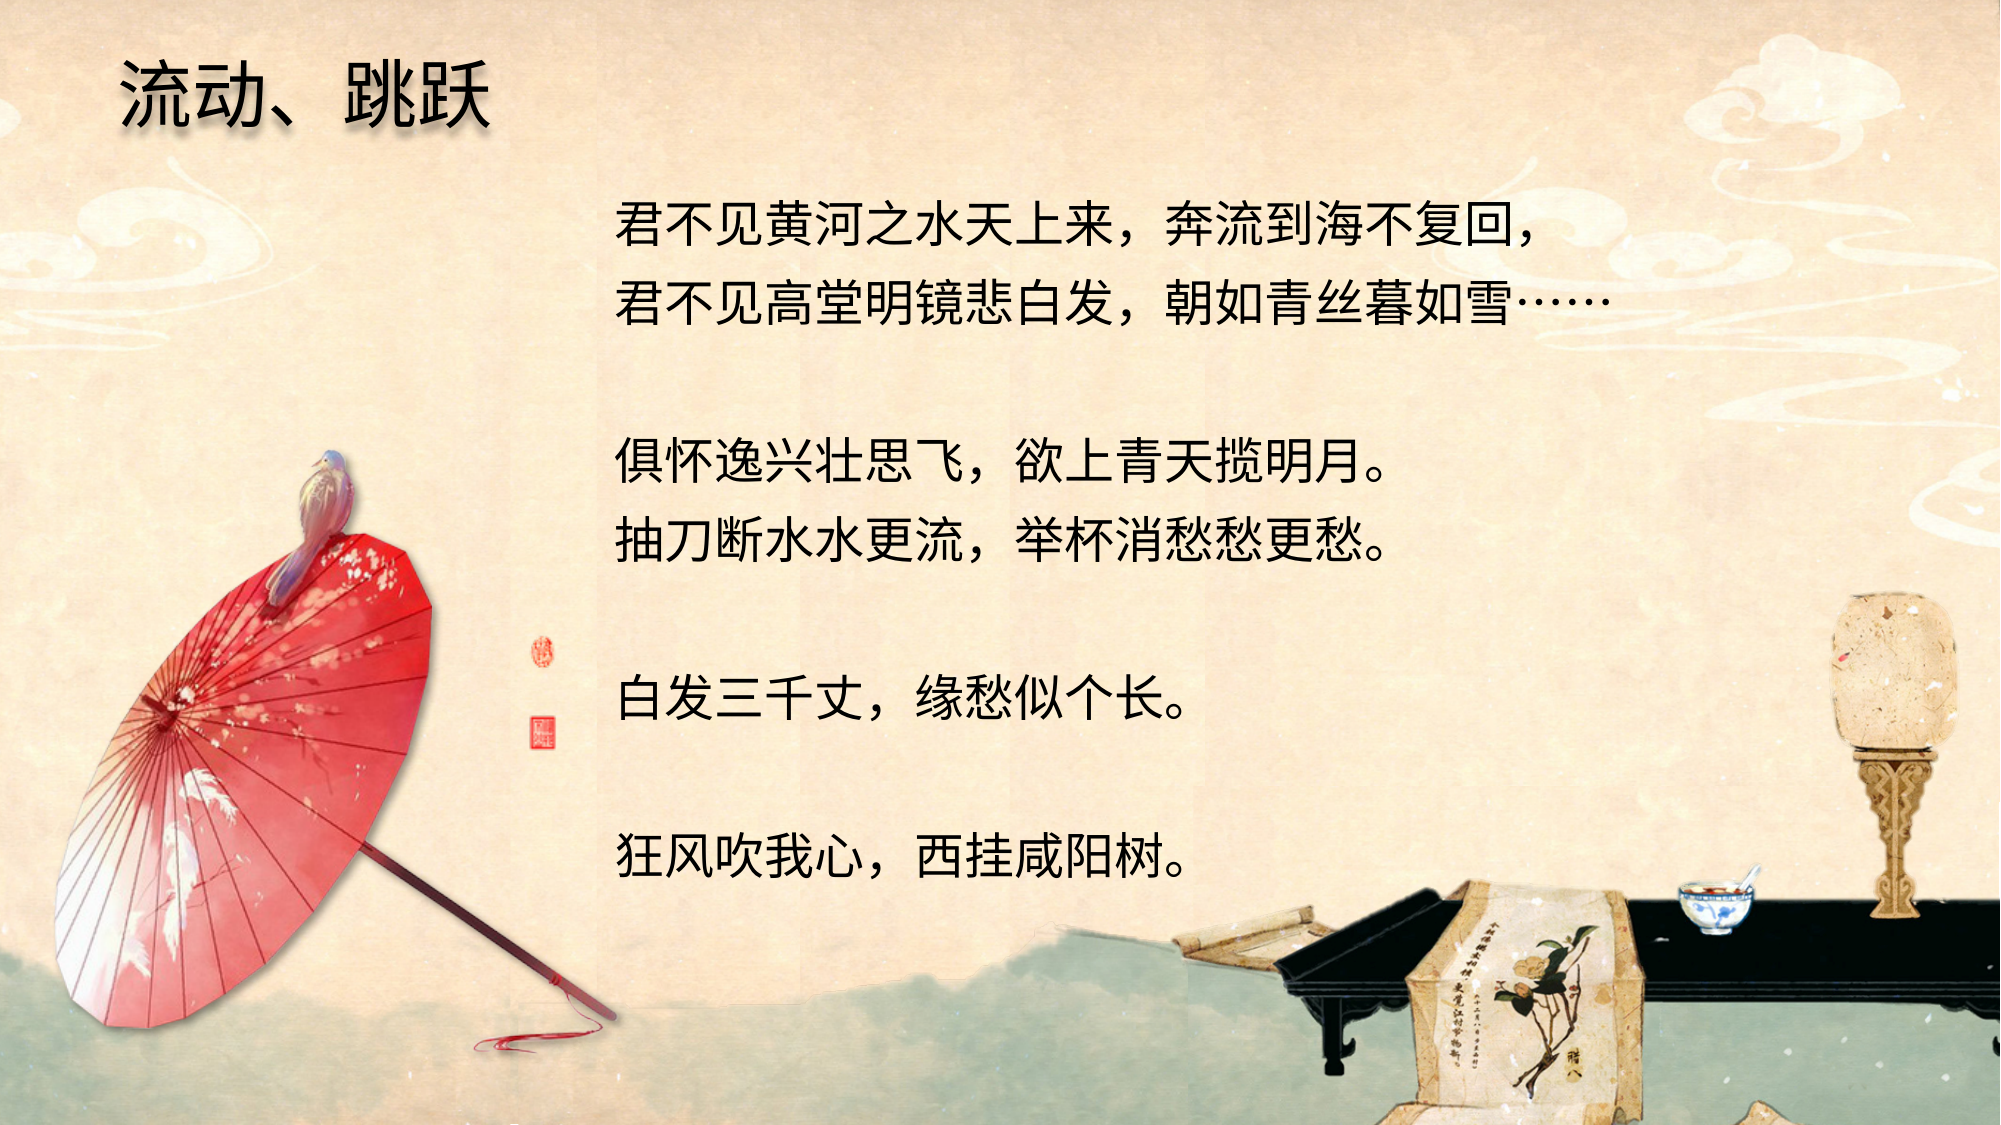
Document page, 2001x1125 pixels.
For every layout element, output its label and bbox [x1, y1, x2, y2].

picture [8, 376, 844, 1086]
text_box [0, 0, 2000, 1125]
